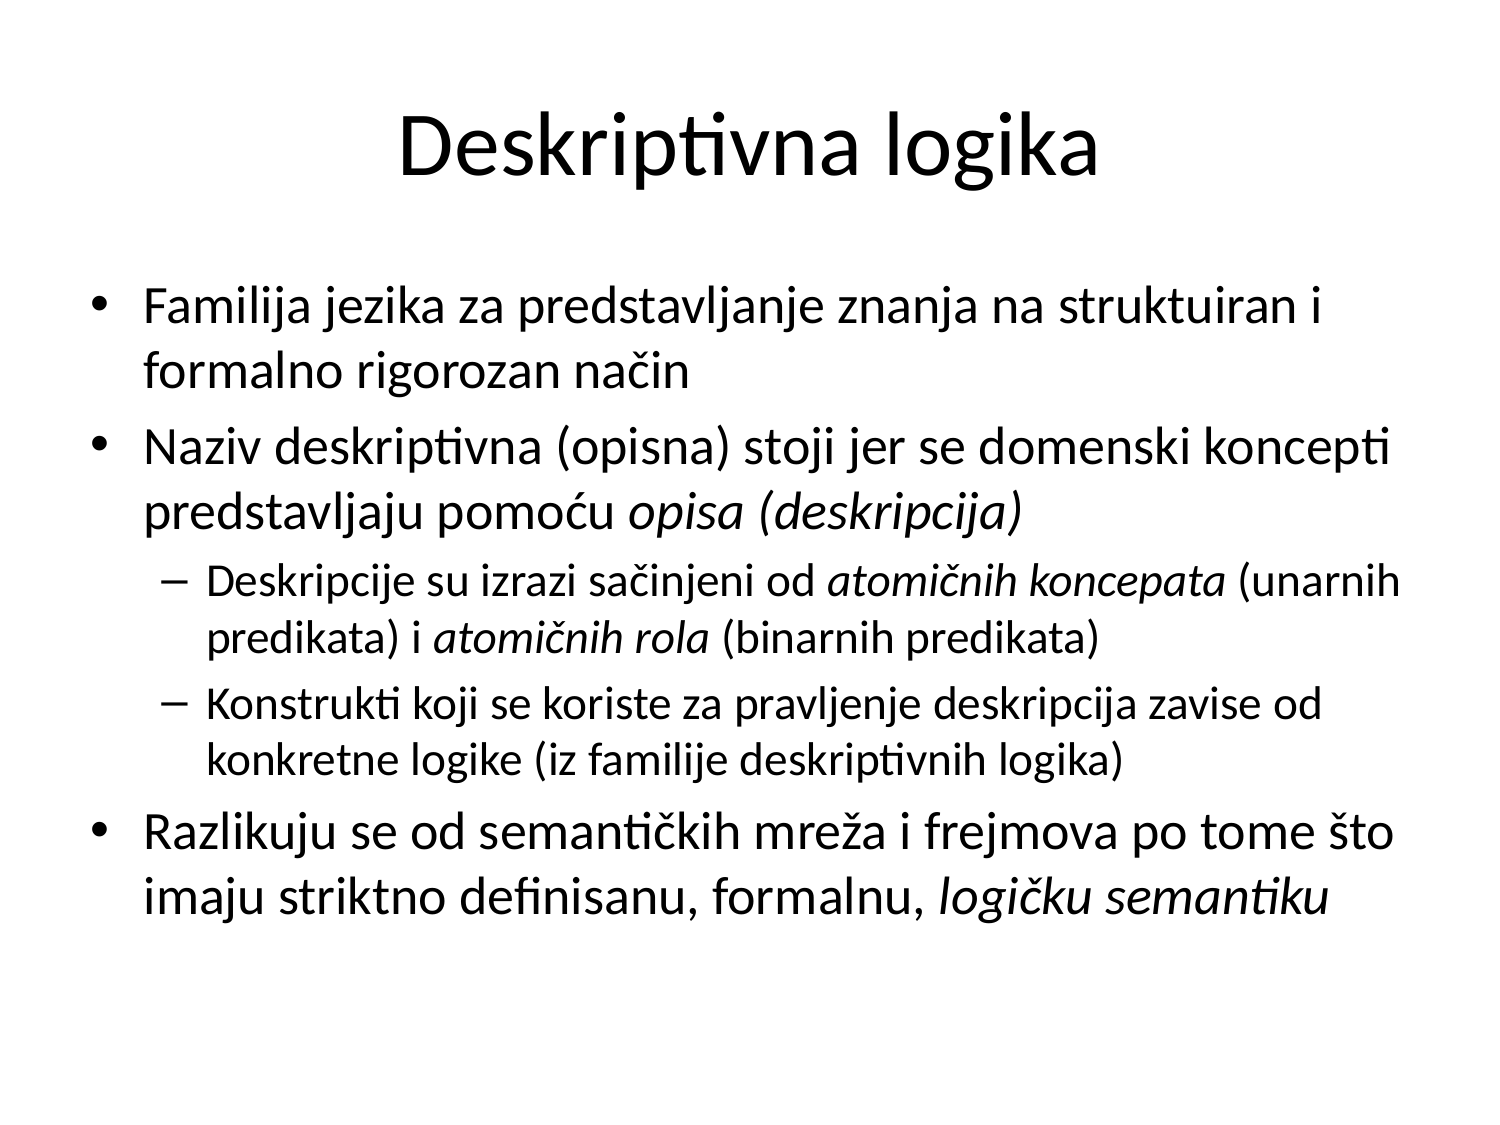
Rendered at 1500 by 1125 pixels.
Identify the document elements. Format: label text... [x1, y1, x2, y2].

list Familija jezika za predstavljanje znanja na struktuiran i formalno rigorozan način Naziv deskriptivna (opisna) stoji jer se domenski koncepti predstavljaju pomoću opisa (deskripcija) Deskripcije su izrazi sačinjeni od atomičnih koncepata (unarnih predikata) i atomičnih rola (binarnih predikata) Konstrukti koji se koriste za pravljenje deskripcija zavise od konkretne logike (iz familije deskriptivnih logika) Razlikuju se od semantičkih mreža i frejmova po tome što imaju striktno definisanu, formalnu, logičku semantiku [75, 262, 1425, 1005]
title Deskriptivna logika [75, 45, 1425, 233]
